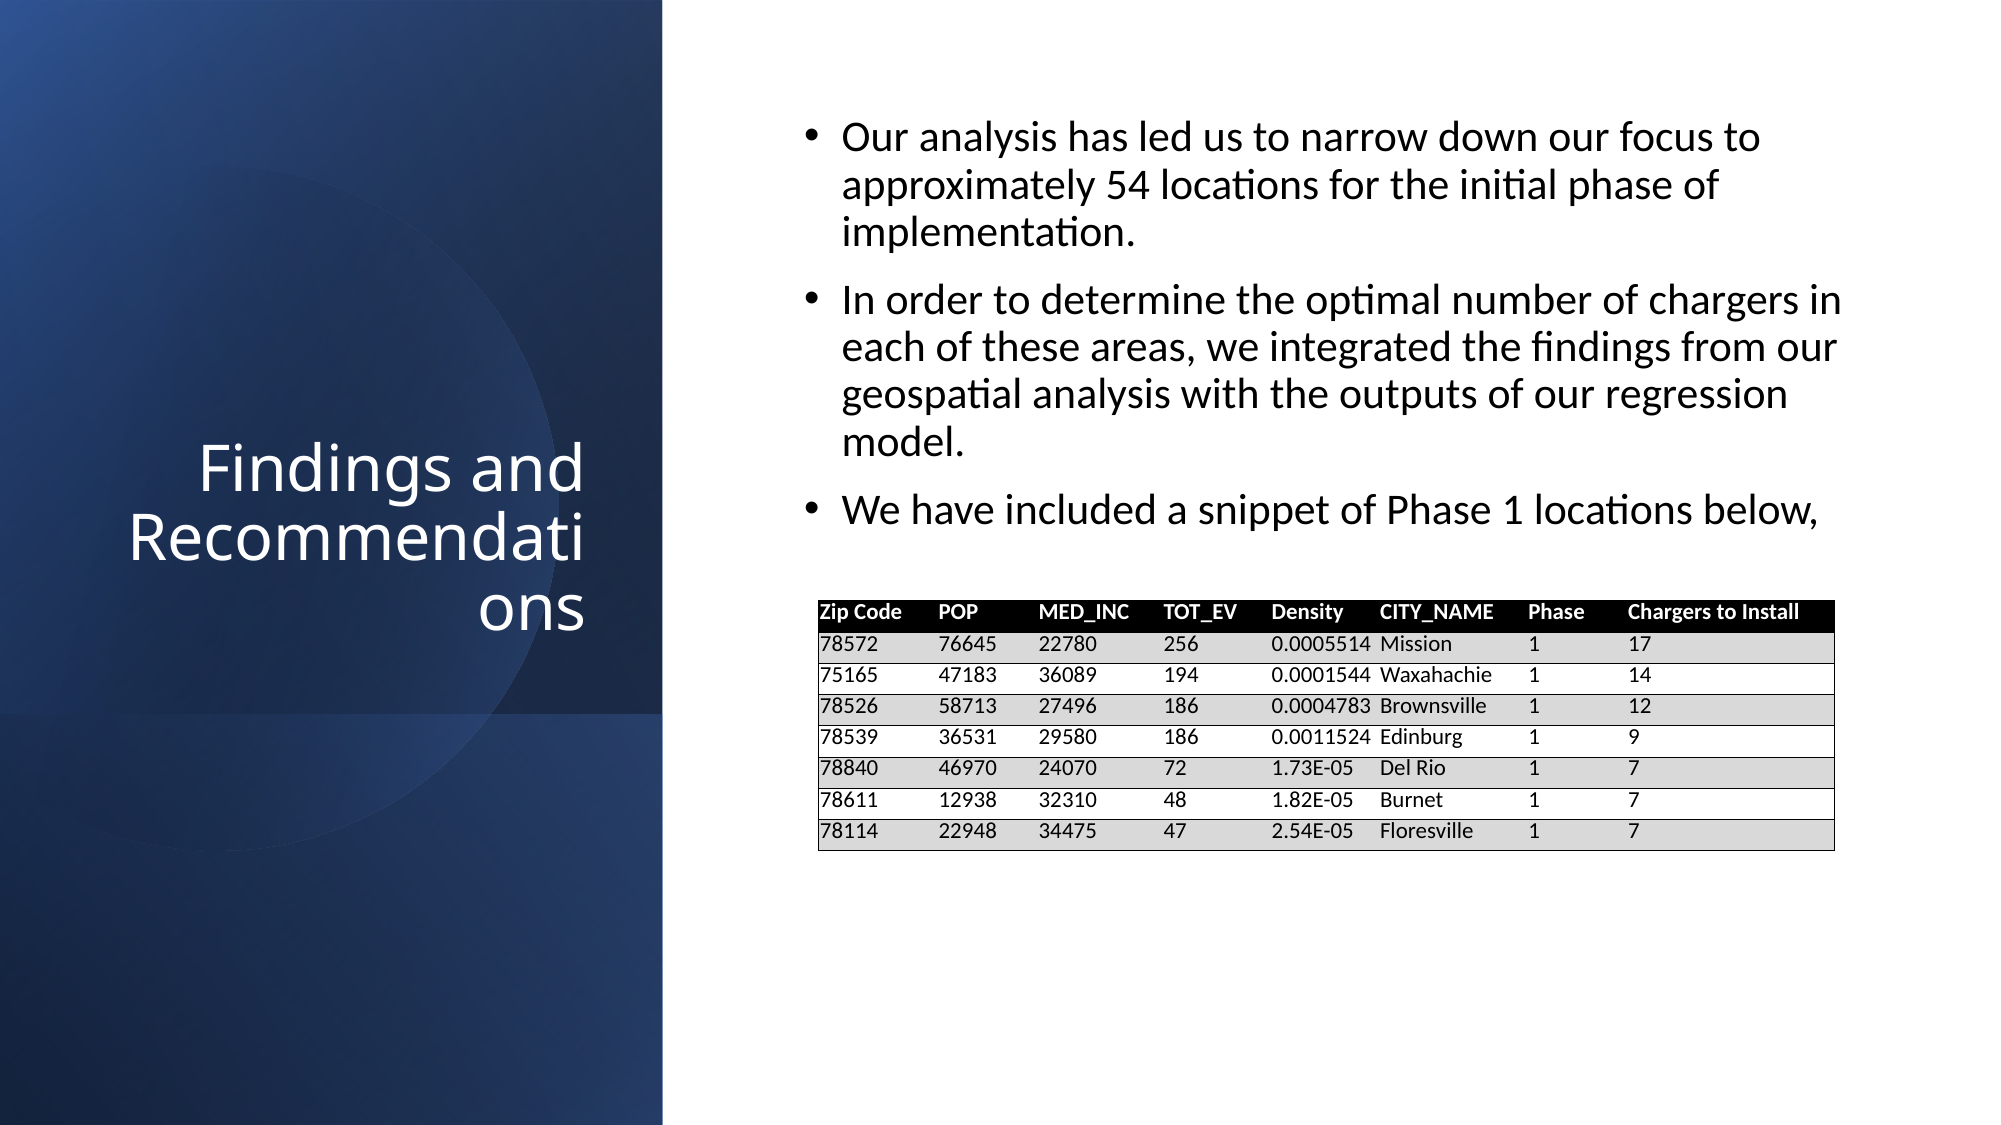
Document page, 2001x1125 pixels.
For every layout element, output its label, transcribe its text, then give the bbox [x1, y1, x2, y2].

table_cell 27496 [1037, 695, 1162, 725]
text_box [663, 0, 2000, 1125]
table_header CITY_NAME [1378, 601, 1527, 632]
table_header Density [1270, 601, 1378, 632]
table_cell 47 [1162, 820, 1270, 850]
table_cell 1 [1527, 820, 1627, 850]
text_box [0, 0, 663, 1124]
table_cell 32310 [1037, 789, 1162, 819]
table_cell 76645 [937, 633, 1037, 663]
table_cell 78539 [819, 726, 937, 757]
table_cell 256 [1162, 633, 1270, 663]
table_cell Floresville [1378, 820, 1527, 850]
table_cell Edinburg [1378, 726, 1527, 757]
table_header MED_INC [1037, 601, 1162, 632]
table_cell 1.73E-05 [1270, 758, 1378, 788]
table_cell Del Rio [1378, 758, 1527, 788]
table_cell Waxahachie [1378, 664, 1527, 694]
table_cell 186 [1162, 695, 1270, 725]
table_cell 1 [1527, 664, 1627, 694]
table_cell 1.82E-05 [1270, 789, 1378, 819]
table_cell 72 [1162, 758, 1270, 788]
table_cell 12 [1627, 695, 1834, 725]
table_cell 194 [1162, 664, 1270, 694]
table_cell 14 [1627, 664, 1834, 694]
table_cell 17 [1627, 633, 1834, 663]
table_cell 7 [1627, 758, 1834, 788]
table_cell 22780 [1037, 633, 1162, 663]
list Our analysis has led us to narrow down our focus to approximately 54 locations for the initial phase of implementation. In order to determine the optimal number of chargers in each of these areas, we integrated the findings from our geospatial analysis with the outputs of our regression model. We have included a snippet of Phase 1 locations below, [789, 106, 1865, 1017]
table_header Phase [1527, 601, 1627, 632]
table_cell 0.0011524 [1270, 726, 1378, 757]
table_cell 78572 [819, 633, 937, 663]
table_header Chargers to Install [1627, 601, 1834, 632]
table_cell 9 [1627, 726, 1834, 757]
table_cell 1 [1527, 758, 1627, 788]
title Findings and Recommendations [76, 96, 602, 652]
table_cell 7 [1627, 820, 1834, 850]
table_cell 78840 [819, 758, 937, 788]
table_cell 1 [1527, 789, 1627, 819]
table_cell 1 [1527, 726, 1627, 757]
table_cell 186 [1162, 726, 1270, 757]
table_cell 78526 [819, 695, 937, 725]
table_cell 0.0005514 [1270, 633, 1378, 663]
table_cell 58713 [937, 695, 1037, 725]
table_cell 78611 [819, 789, 937, 819]
table_cell 47183 [937, 664, 1037, 694]
table_cell 7 [1627, 789, 1834, 819]
table_cell 22948 [937, 820, 1037, 850]
table_cell 46970 [937, 758, 1037, 788]
table_cell 75165 [819, 664, 937, 694]
table_cell 2.54E-05 [1270, 820, 1378, 850]
table_header POP [937, 601, 1037, 632]
table_cell 24070 [1037, 758, 1162, 788]
table_header Zip Code [819, 601, 937, 632]
table_cell 0.0004783 [1270, 695, 1378, 725]
table_cell Brownsville [1378, 695, 1527, 725]
table_cell 34475 [1037, 820, 1162, 850]
table_cell 1 [1527, 633, 1627, 663]
table_cell 36089 [1037, 664, 1162, 694]
table_header TOT_EV [1162, 601, 1270, 632]
table_cell 78114 [819, 820, 937, 850]
table_cell 36531 [937, 726, 1037, 757]
table_cell Mission [1378, 633, 1527, 663]
table_cell 1 [1527, 695, 1627, 725]
table_cell 48 [1162, 789, 1270, 819]
table_cell Burnet [1378, 789, 1527, 819]
table_cell 12938 [937, 789, 1037, 819]
table_cell 29580 [1037, 726, 1162, 757]
table_cell 0.0001544 [1270, 664, 1378, 694]
